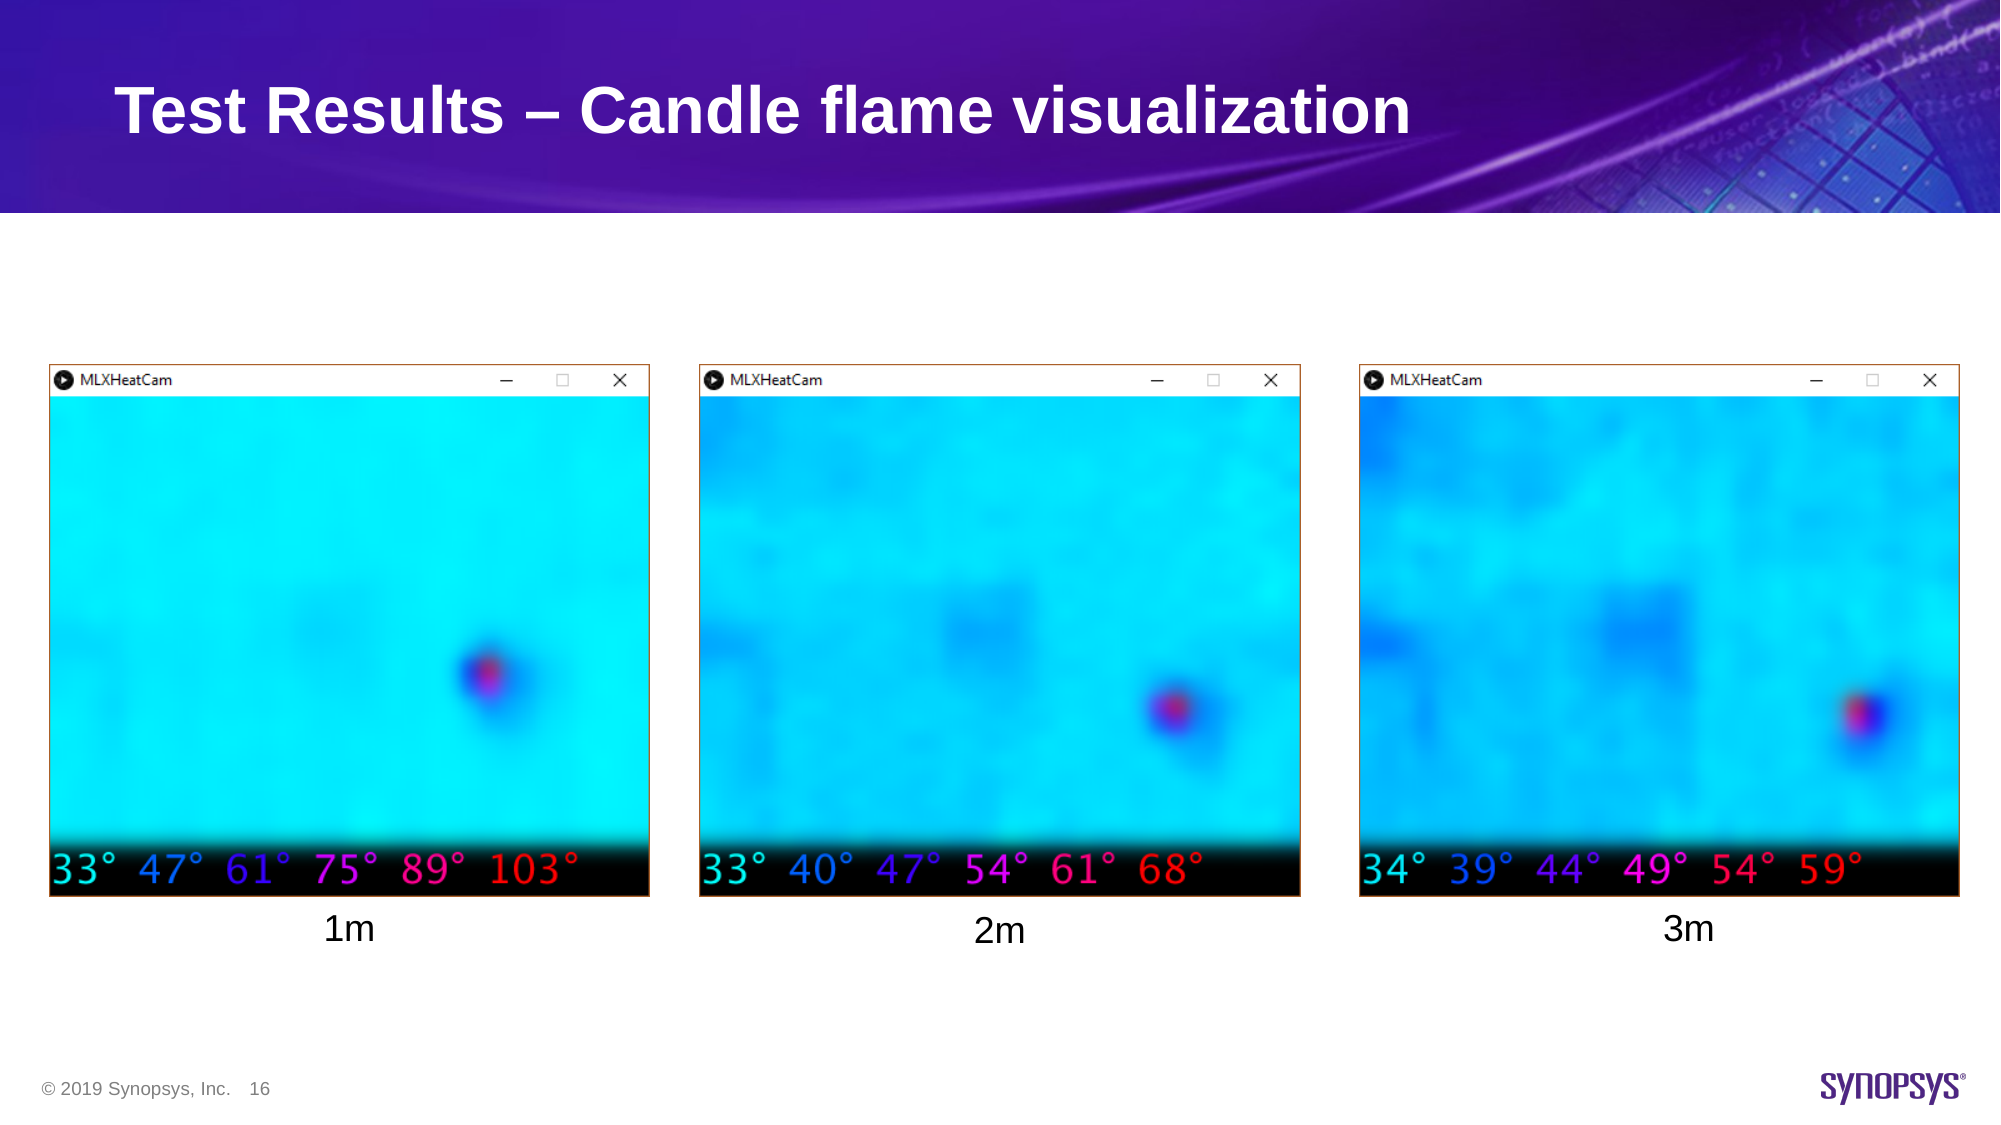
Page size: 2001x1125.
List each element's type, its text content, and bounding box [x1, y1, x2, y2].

title Test Results – Candle flame visualization [99, 13, 2000, 201]
picture [1821, 1073, 1966, 1109]
picture [699, 364, 1301, 897]
picture [49, 364, 651, 897]
text_box 3m [1648, 905, 1731, 957]
text_box 2m [959, 905, 1041, 959]
text_box 1m [308, 905, 391, 956]
picture [0, 0, 2000, 213]
picture [1359, 364, 1961, 897]
